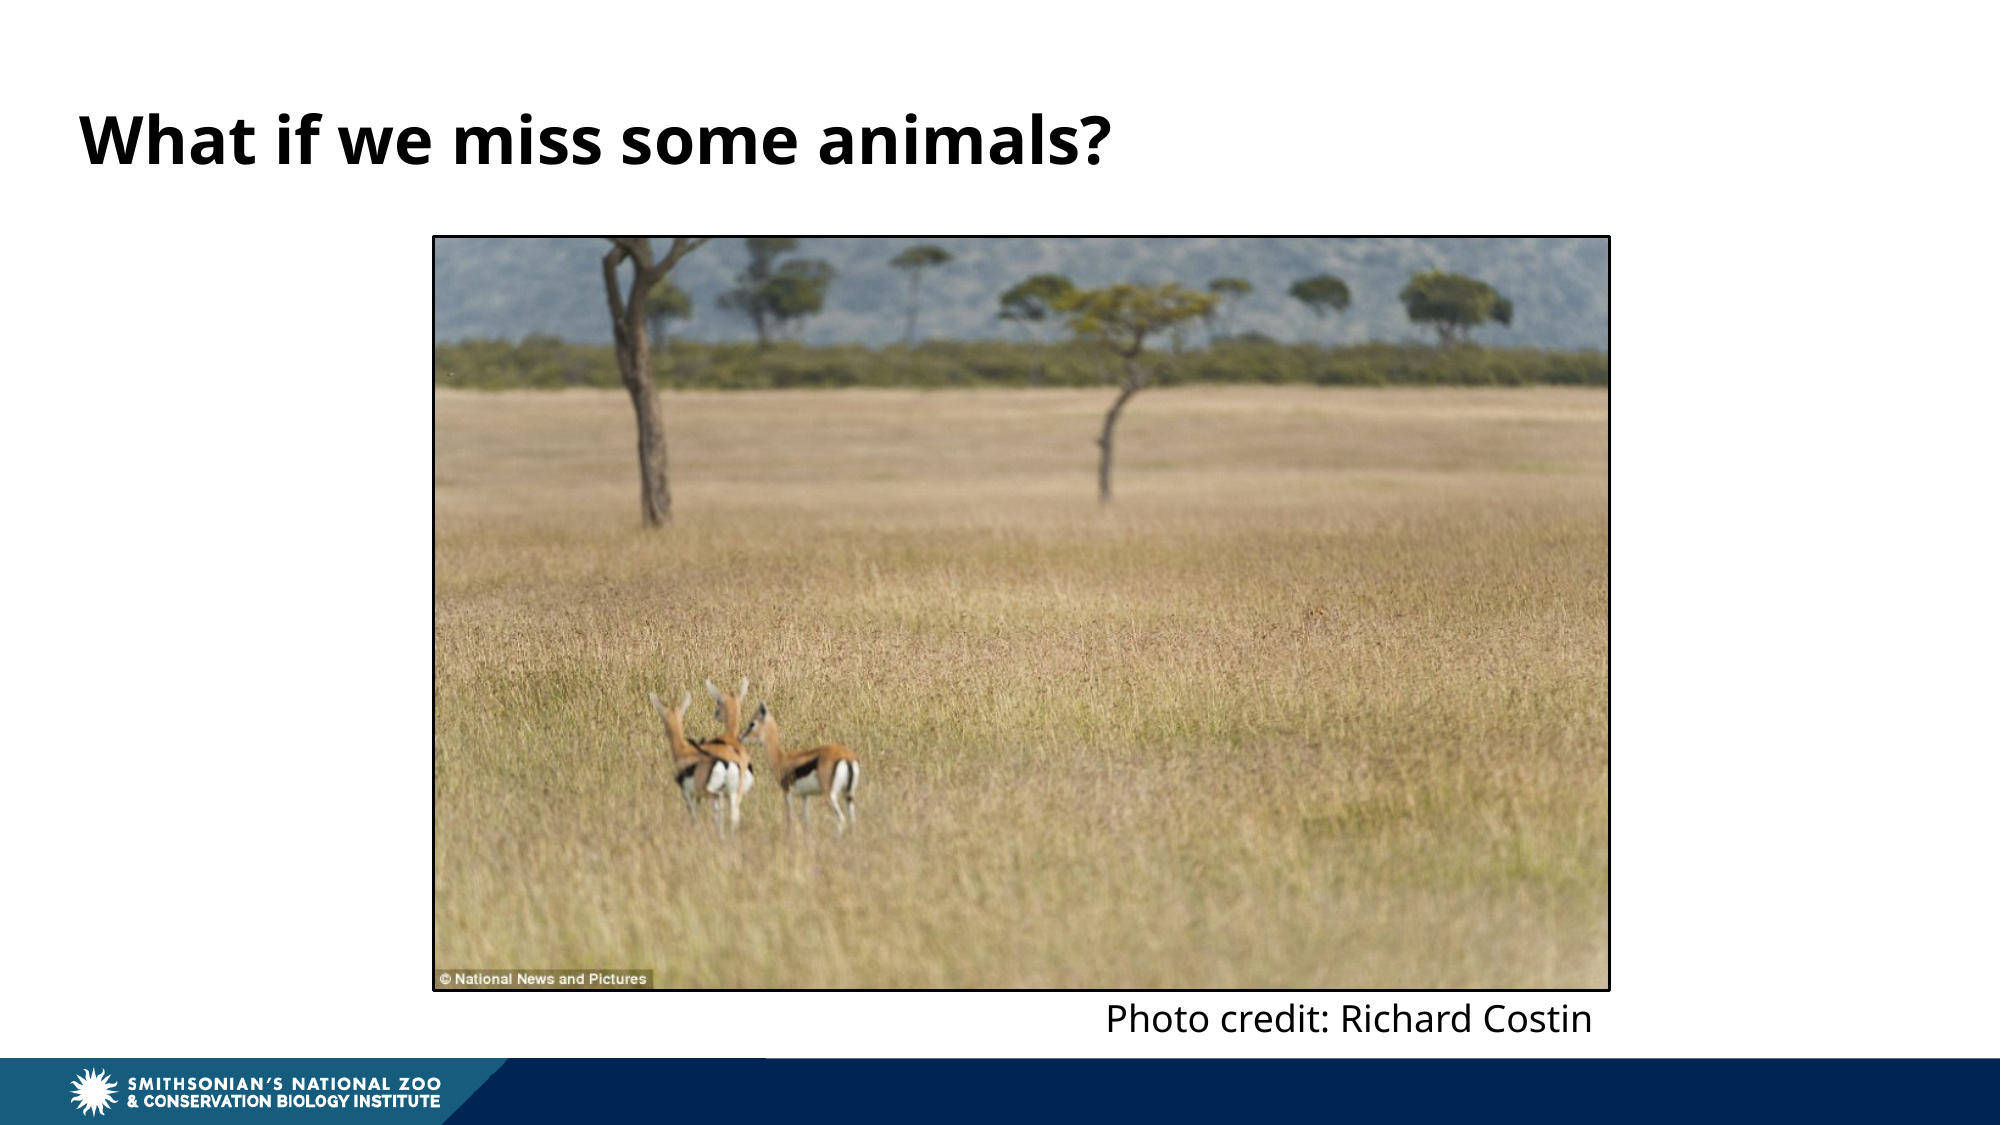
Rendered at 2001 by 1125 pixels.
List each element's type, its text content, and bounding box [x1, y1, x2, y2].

text_box Photo credit: Richard Costin [1090, 987, 1661, 1048]
text_box What if we miss some animals? [68, 92, 1589, 184]
picture [434, 237, 1609, 990]
picture [0, 1058, 701, 1125]
